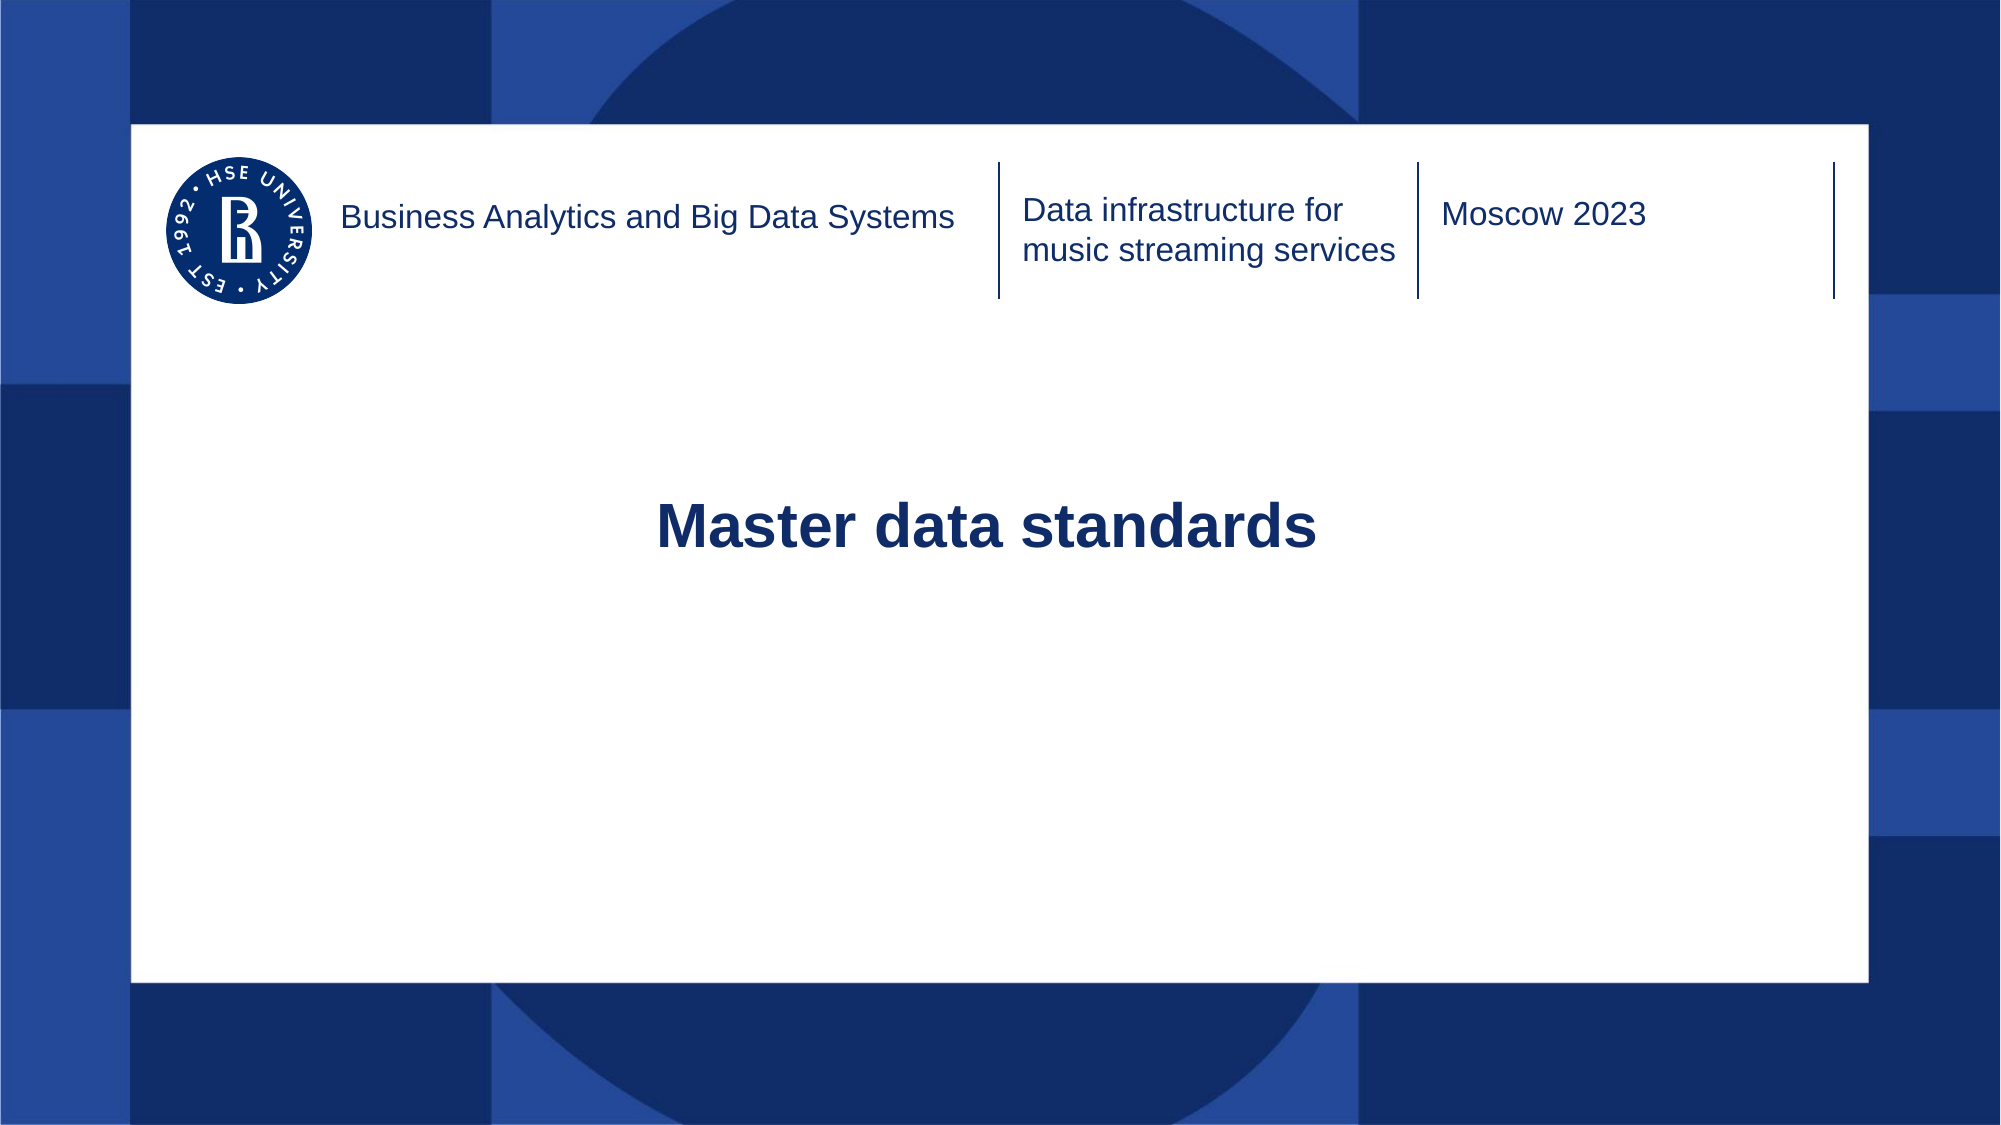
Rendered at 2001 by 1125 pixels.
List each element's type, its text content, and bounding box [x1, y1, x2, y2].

list Business Analytics and Big Data Systems [340, 194, 972, 267]
list Data infrastructure for music streaming services [1022, 187, 1401, 255]
title Master data standards [259, 473, 1658, 799]
list Moscow 2023 [1441, 192, 1806, 269]
picture [0, 0, 2001, 1125]
